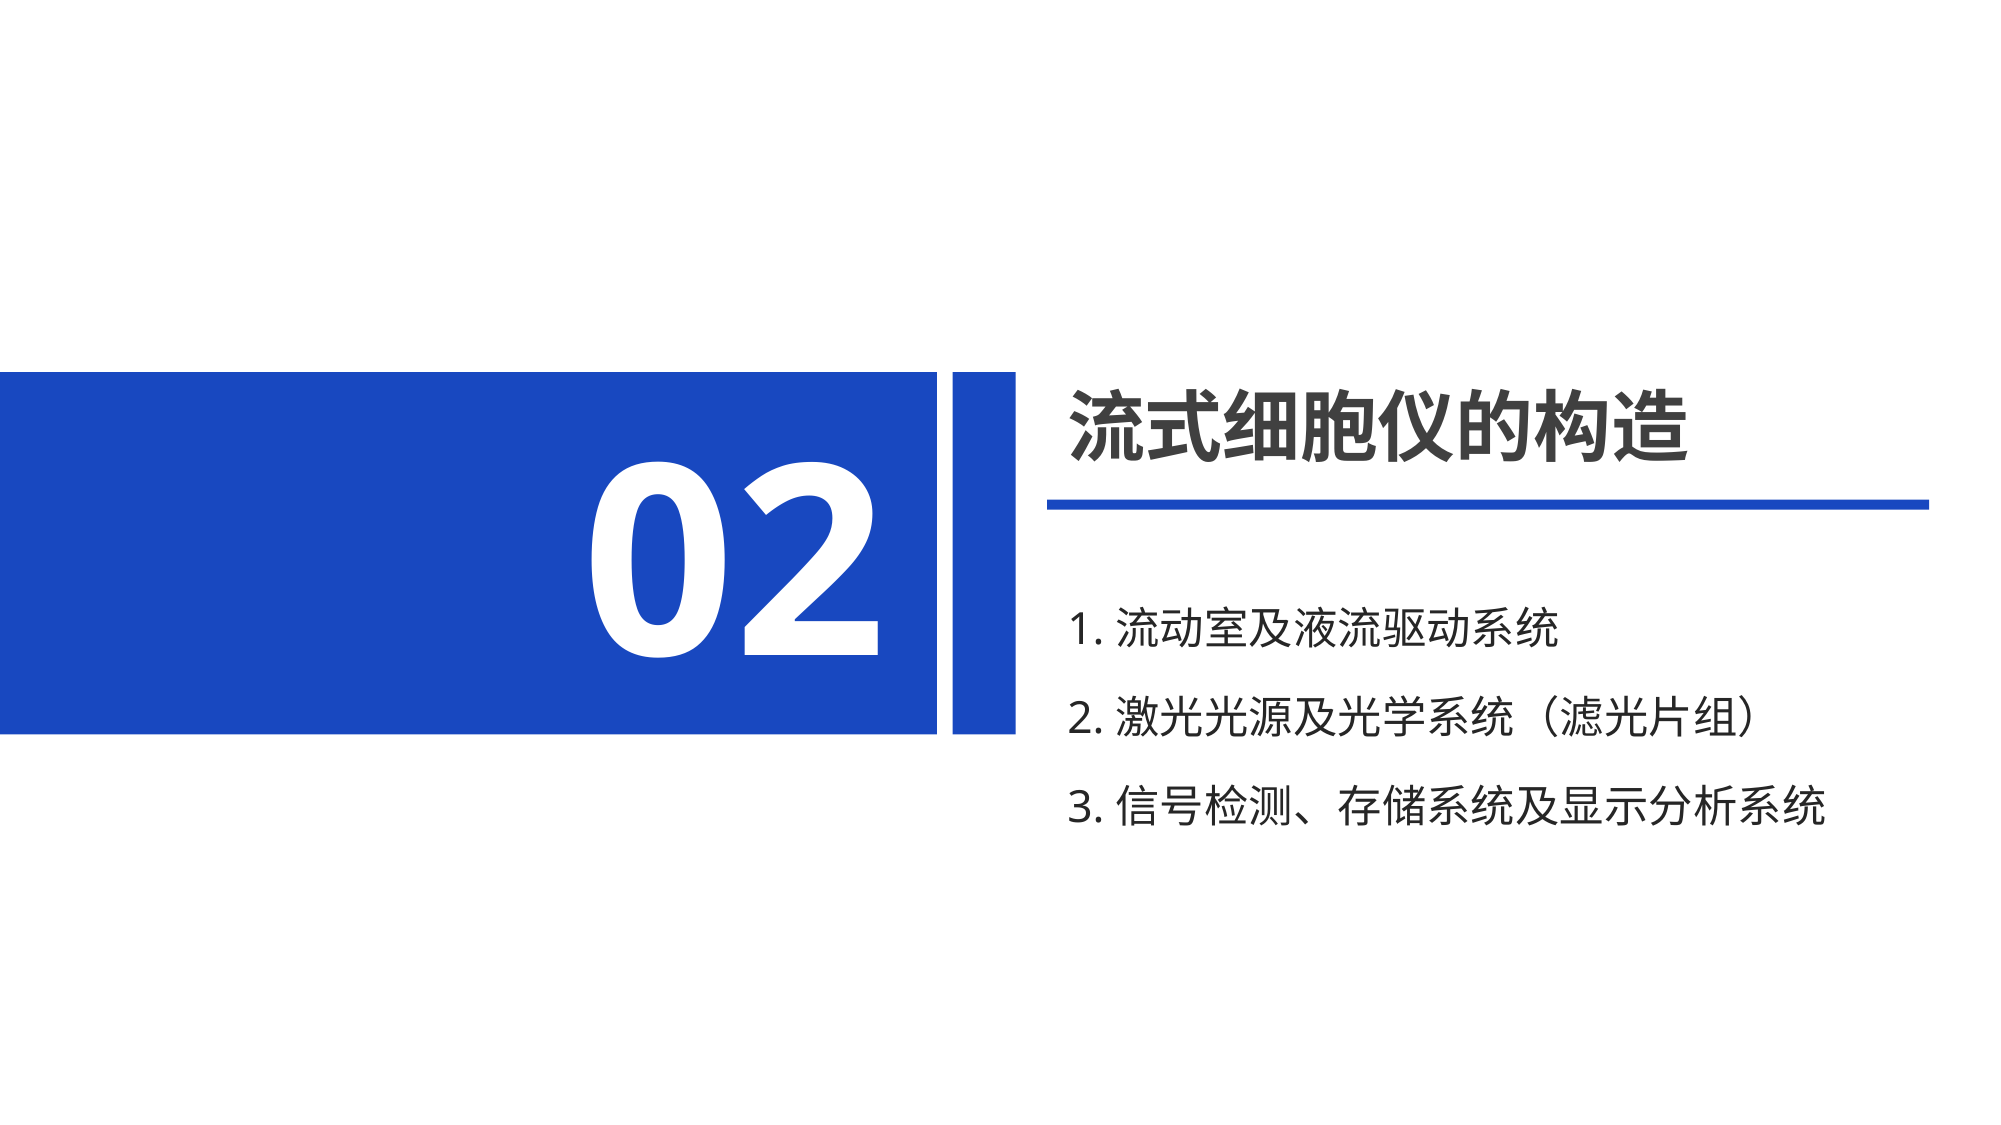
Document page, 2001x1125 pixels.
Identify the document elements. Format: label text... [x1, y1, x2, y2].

text_box 流式细胞仪的构造 [1047, 377, 1963, 472]
text_box 02 [567, 381, 903, 717]
text_box [0, 371, 938, 735]
text_box [952, 371, 1017, 735]
text_box [1047, 499, 1930, 510]
text_box 1.流动室及液流驱动系统 2.激光光源及光学系统（滤光片组） 3.信号检测、存储系统及显示分析系统 [1047, 513, 1930, 891]
